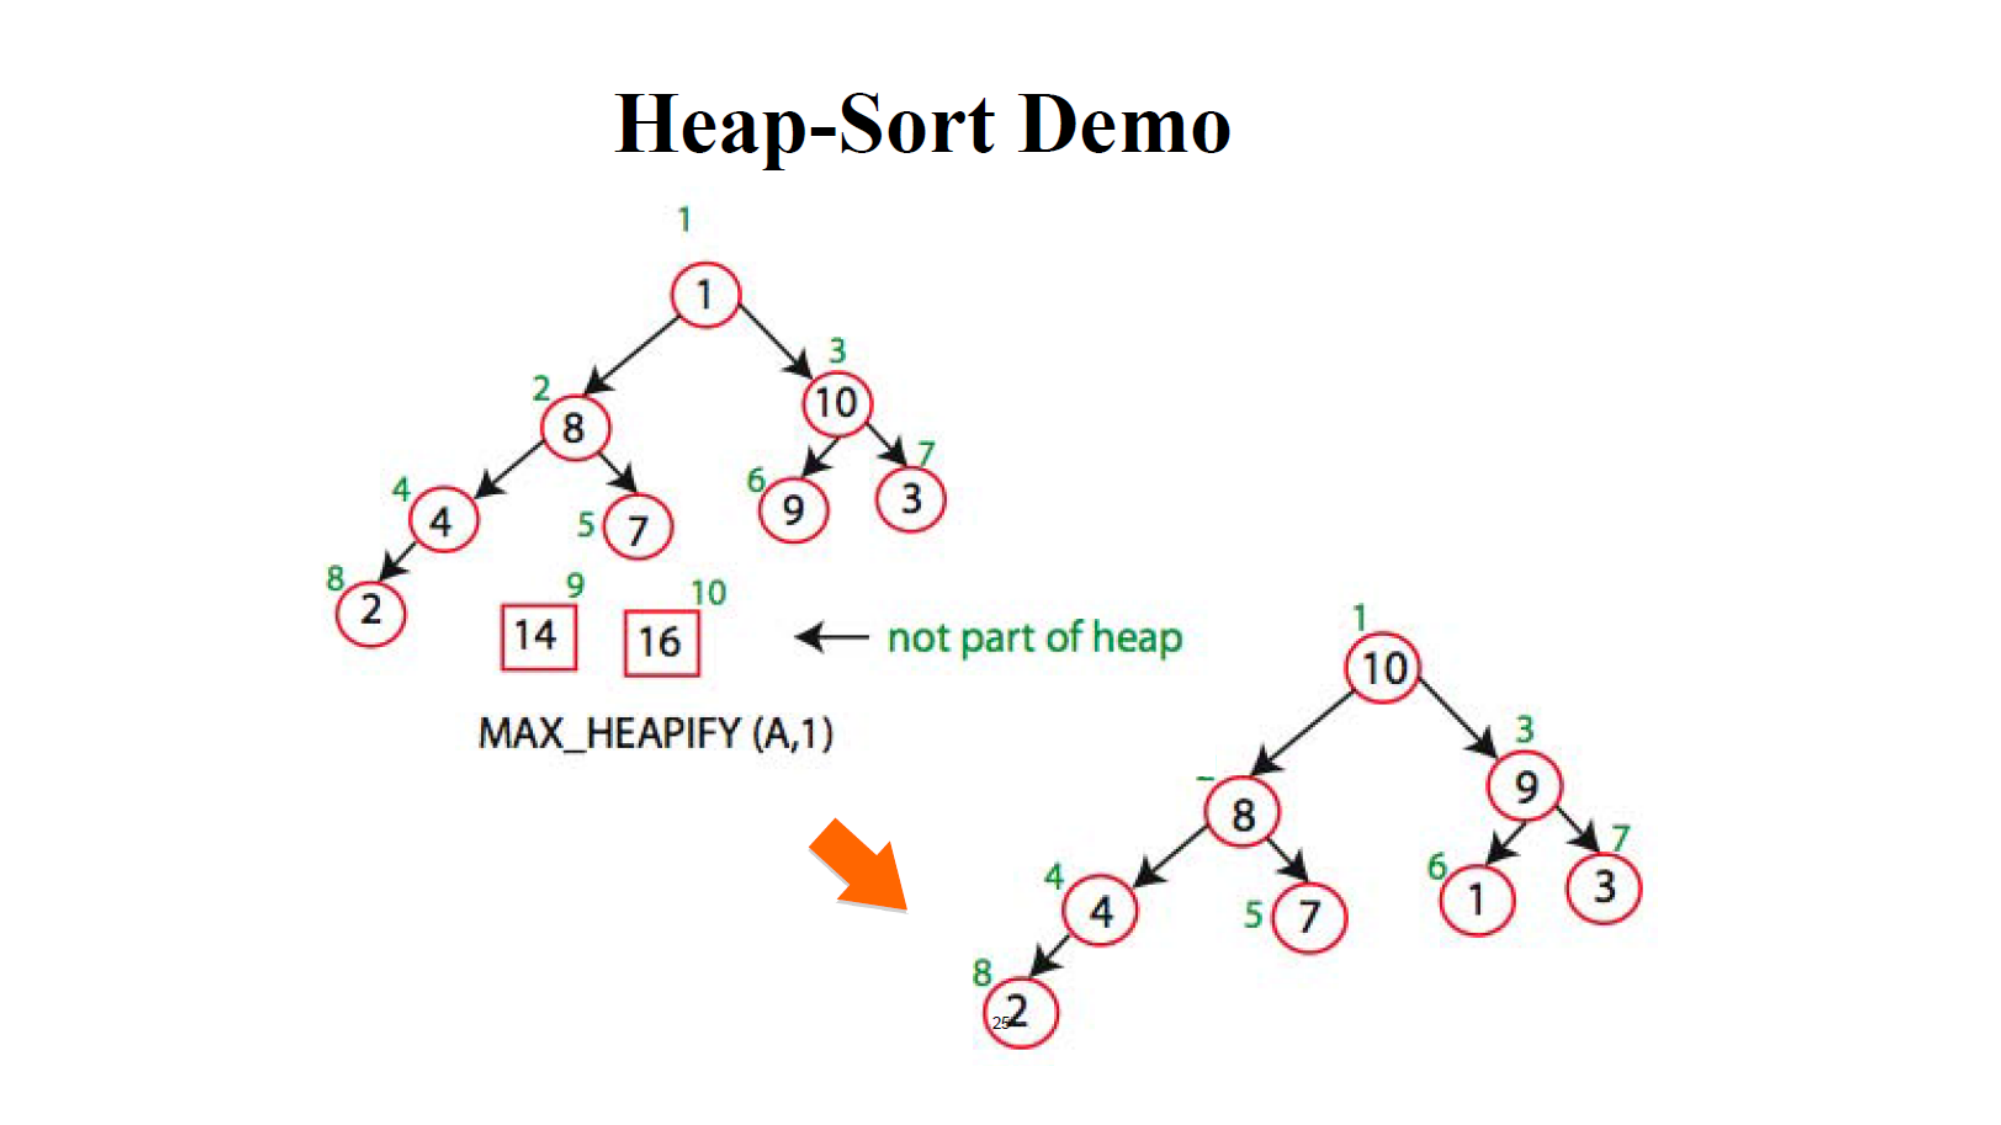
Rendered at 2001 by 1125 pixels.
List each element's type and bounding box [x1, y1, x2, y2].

picture [321, 67, 1658, 1066]
